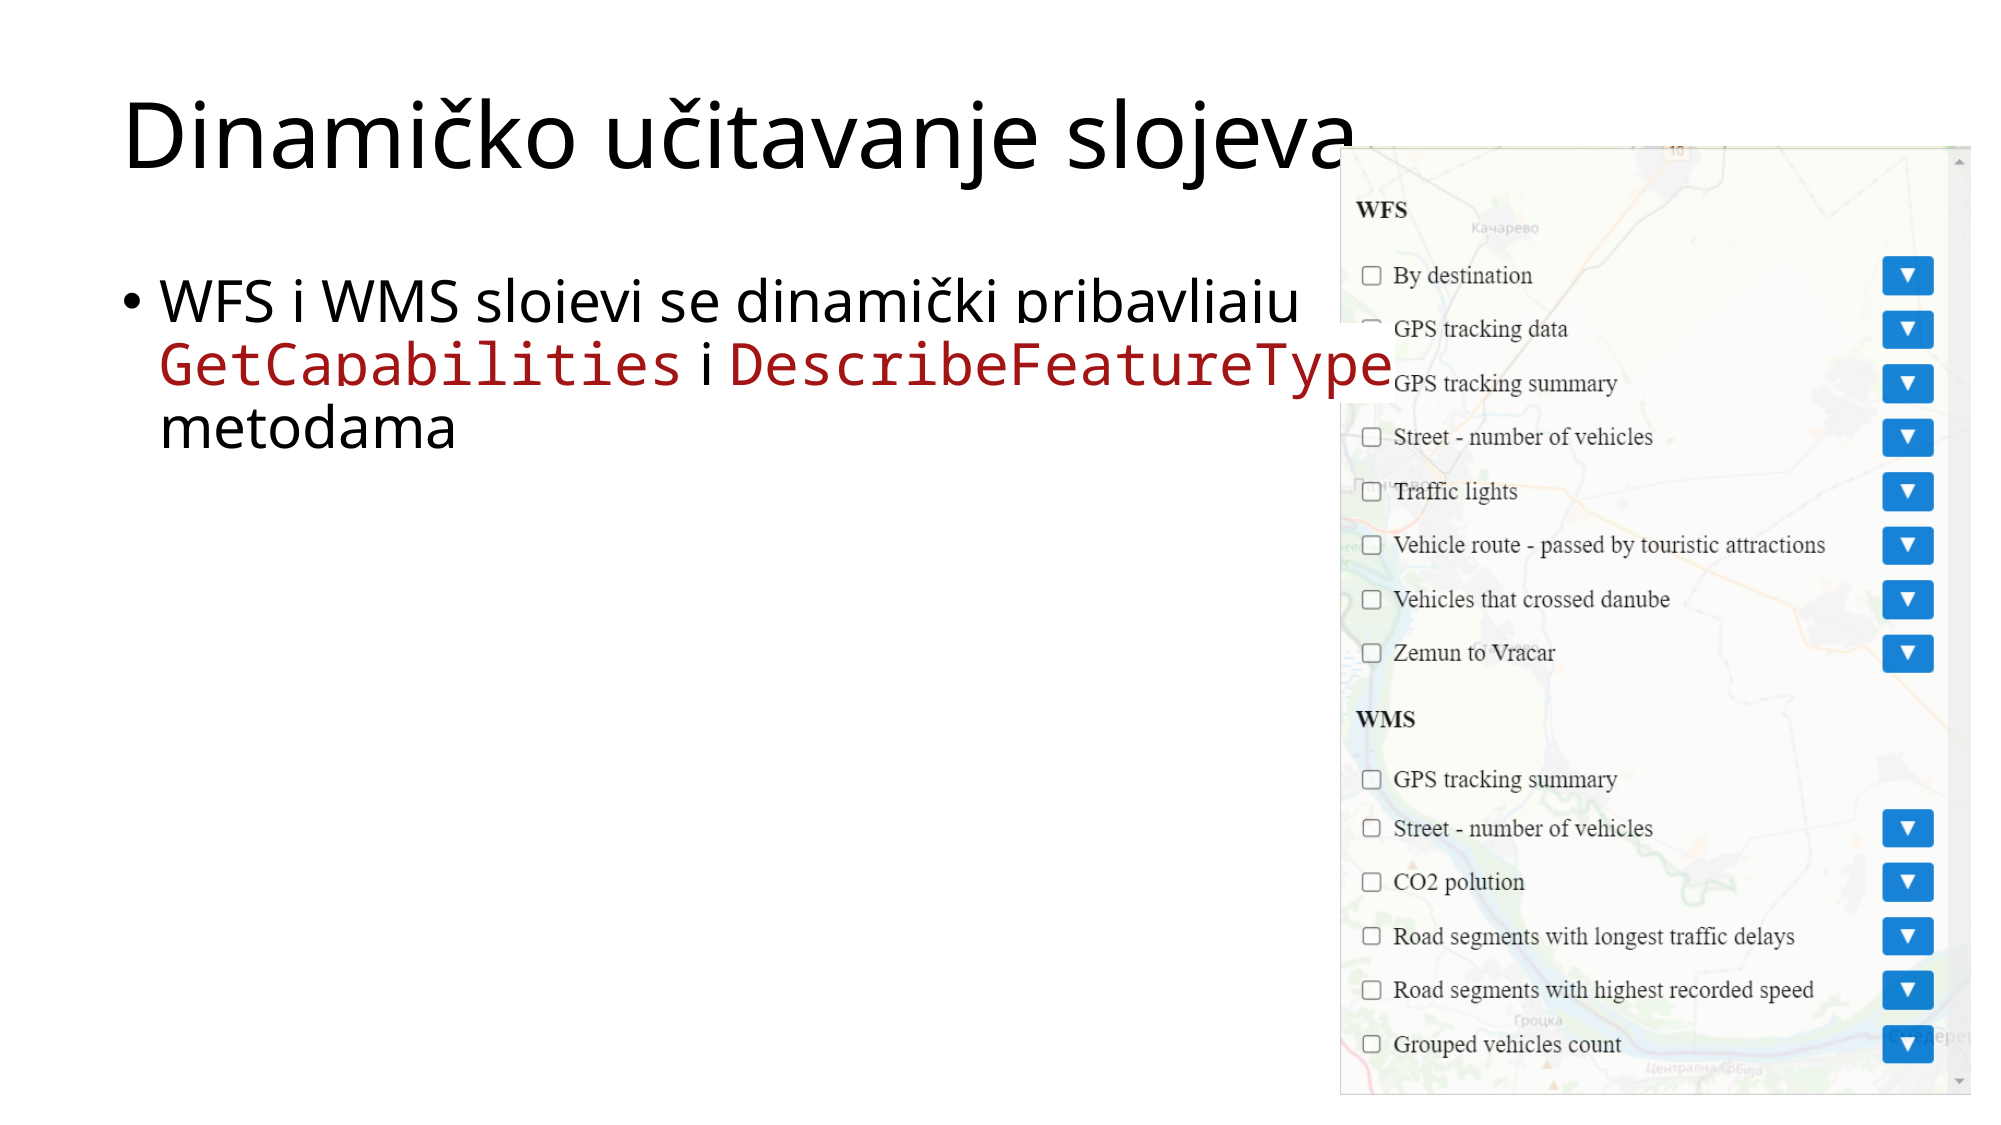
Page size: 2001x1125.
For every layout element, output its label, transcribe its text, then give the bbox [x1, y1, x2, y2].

list WFS i WMS slojevi se dinamički pribavljaju GetCapabilities i DescribeFeatureType metodama [106, 264, 1339, 979]
title Dinamičko učitavanje slojeva [106, 29, 1832, 248]
picture [1339, 146, 1971, 1096]
